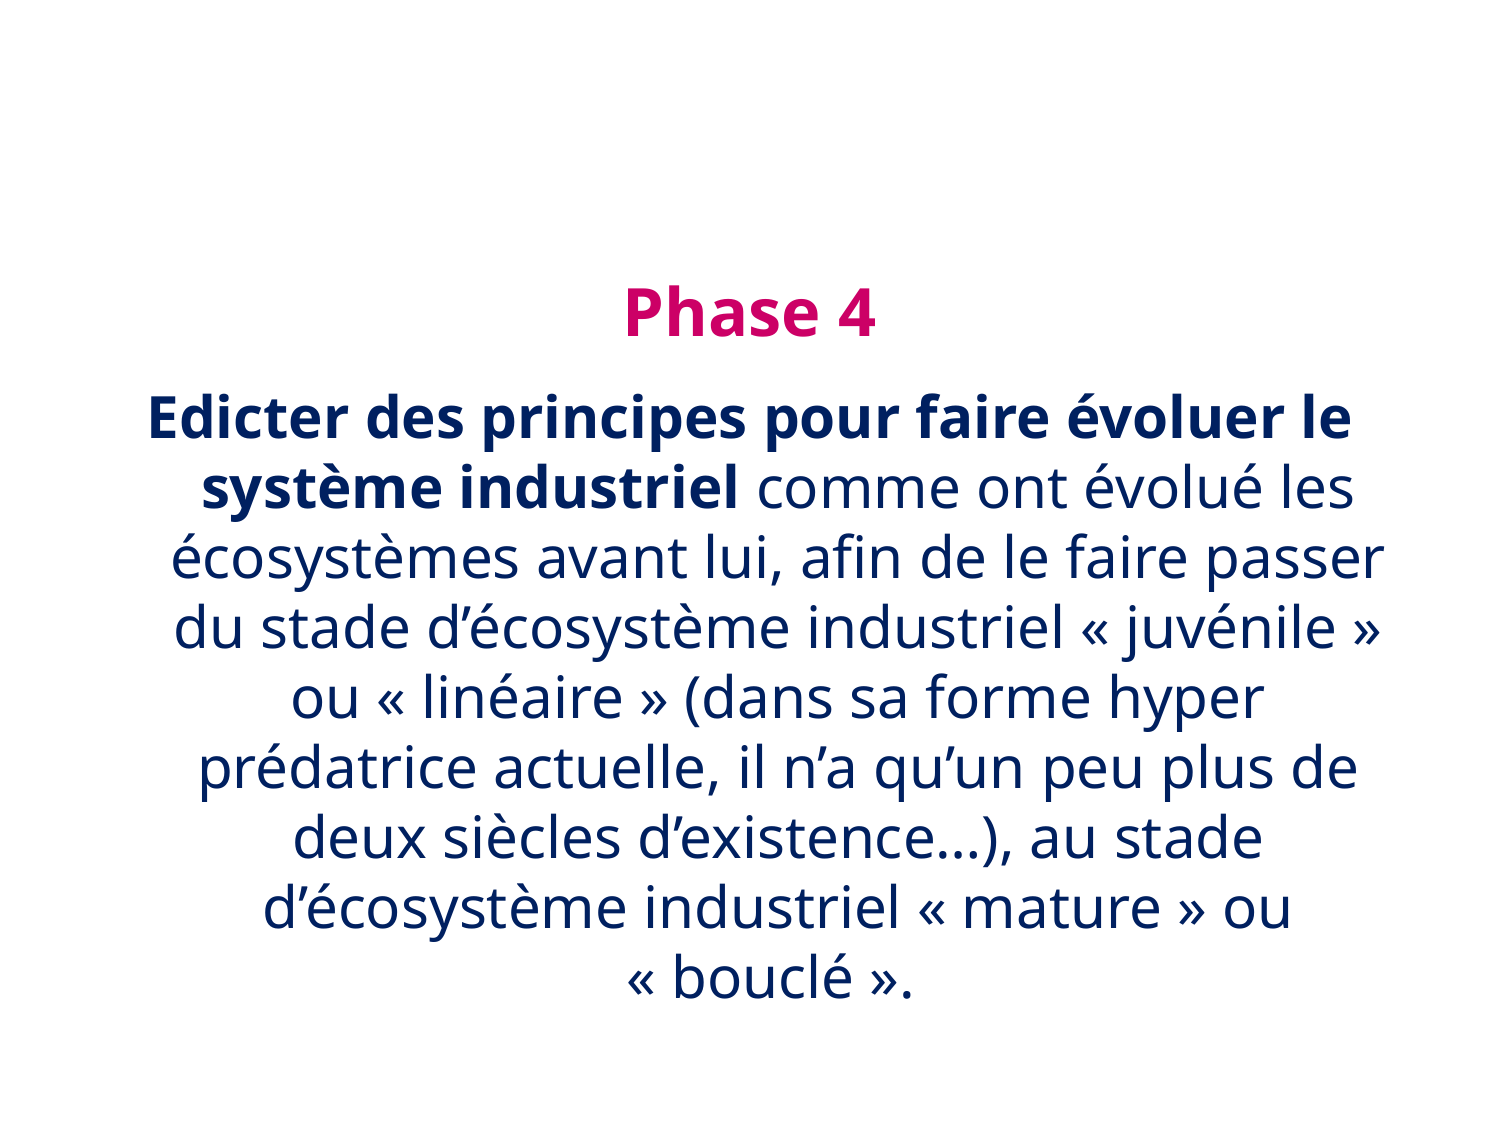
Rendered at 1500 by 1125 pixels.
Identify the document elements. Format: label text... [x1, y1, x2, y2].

list Phase 4 Edicter des principes pour faire évoluer le système industriel comme ont évolué les écosystèmes avant lui, afin de le faire passer du stade d’écosystème industriel « juvénile » ou « linéaire » (dans sa forme hyper prédatrice actuelle, il n’a qu’un peu plus de deux siècles d’existence…), au stade d’écosystème industriel « mature » ou « bouclé ». [75, 262, 1425, 1005]
